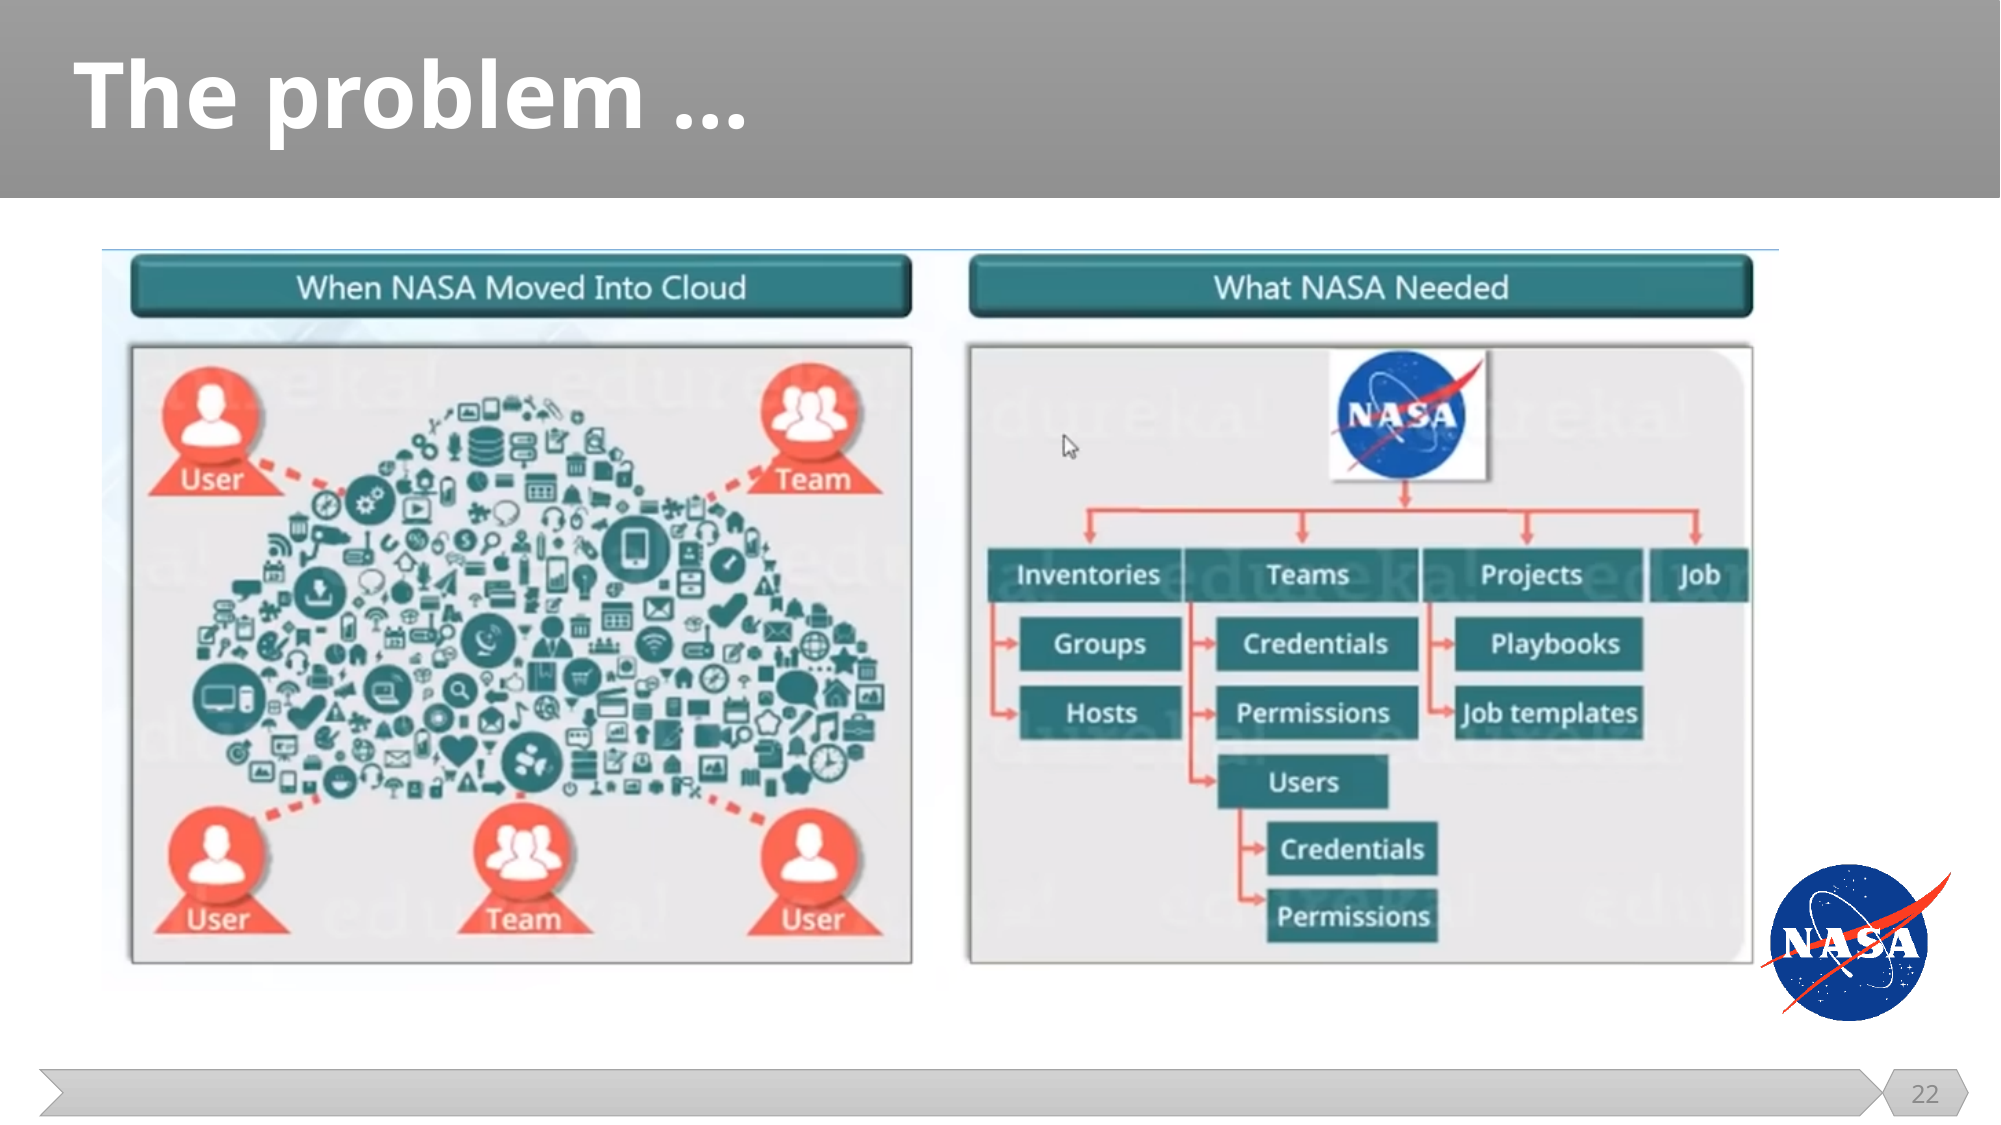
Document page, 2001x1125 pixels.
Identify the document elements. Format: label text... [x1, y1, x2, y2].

picture [101, 249, 1969, 1043]
title The problem … [56, 0, 1969, 199]
slide_number 22 [1882, 1065, 1969, 1125]
